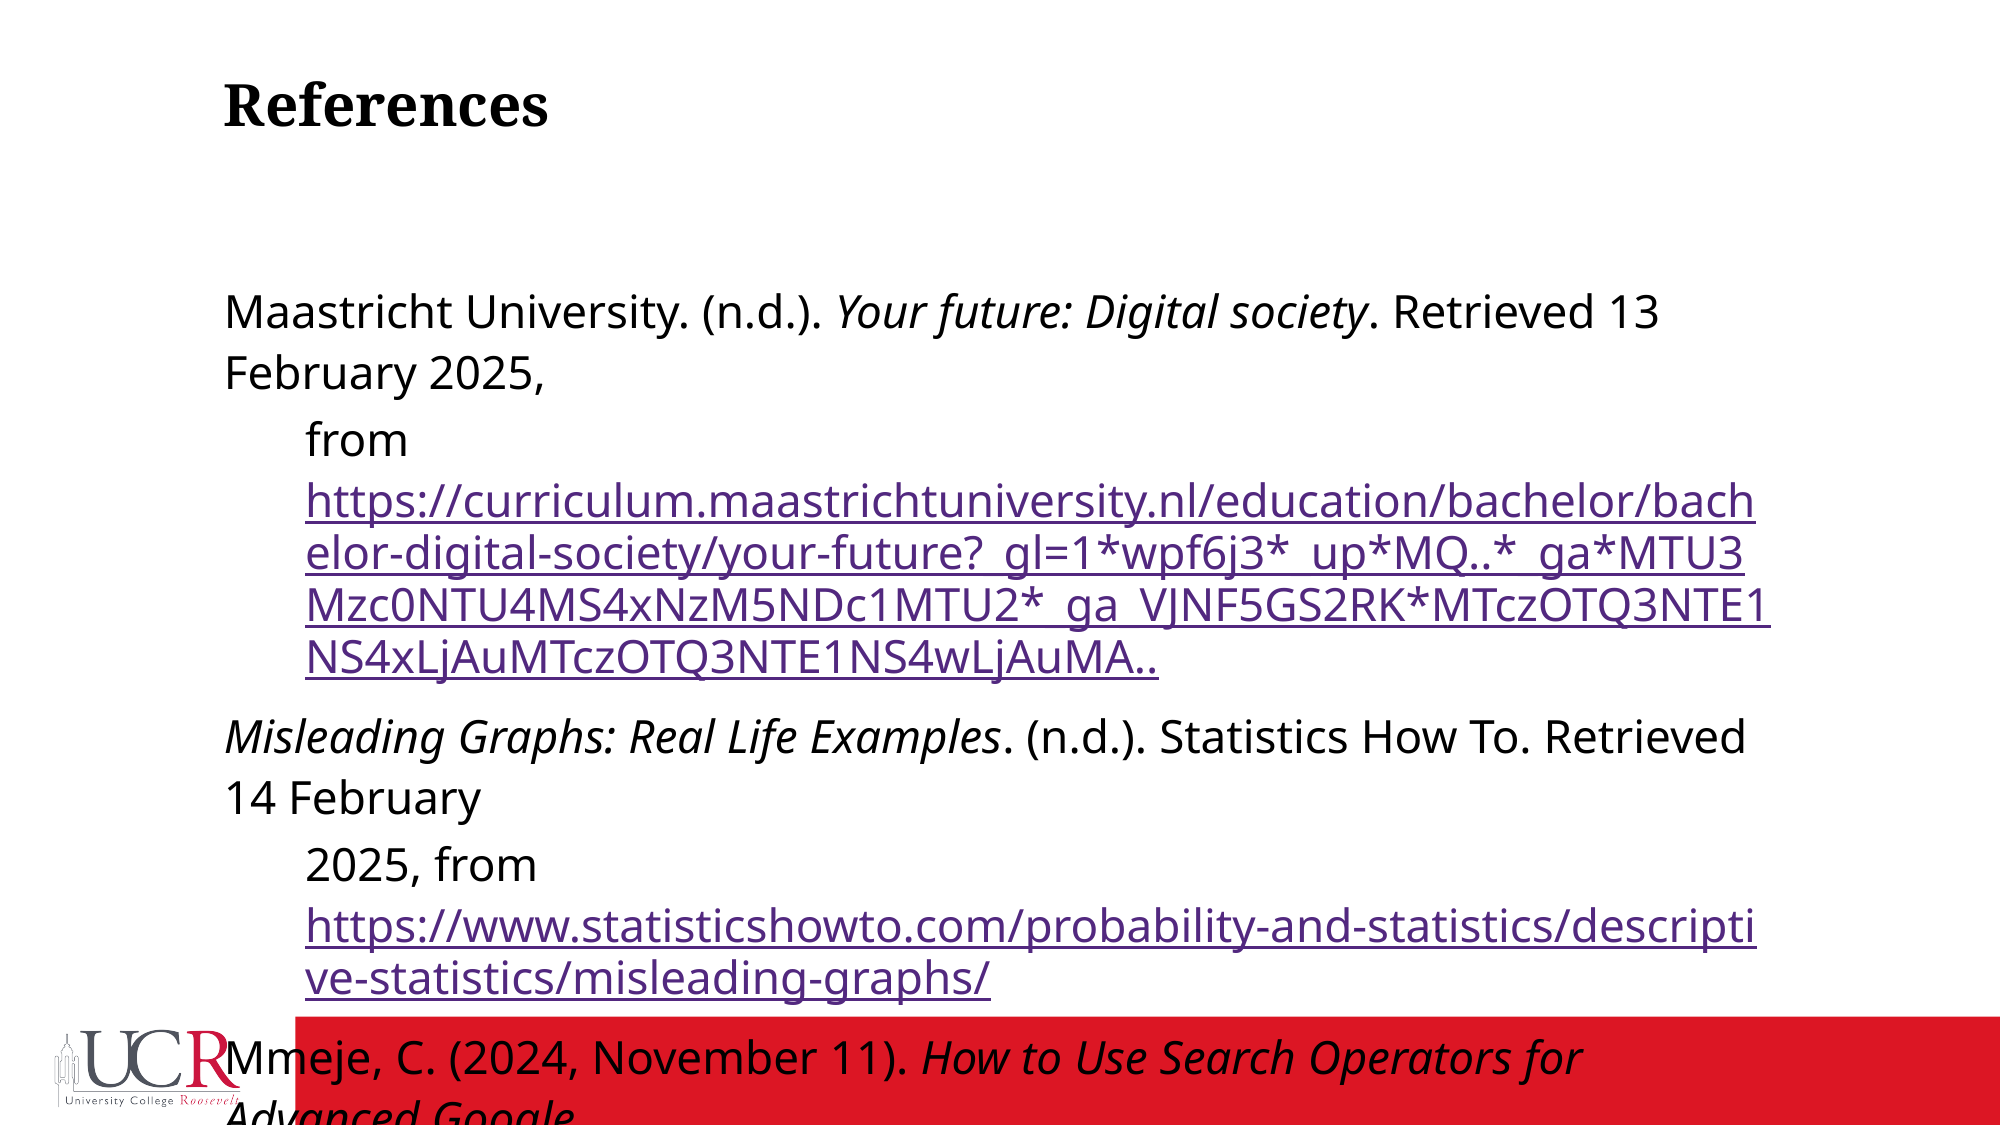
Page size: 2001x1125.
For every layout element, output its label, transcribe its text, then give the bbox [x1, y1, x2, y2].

picture [35, 1012, 260, 1125]
list Maastricht University. (n.d.). Your future: Digital society. Retrieved 13 February 2025, from https://curriculum.maastrichtuniversity.nl/education/bachelor/bachelor-digital-society/your-future?_gl=1*wpf6j3*_up*MQ..*_ga*MTU3Mzc0NTU4MS4xNzM5NDc1MTU2*_ga_VJNF5GS2RK*MTczOTQ3NTE1NS4xLjAuMTczOTQ3NTE1NS4wLjAuMA.. Misleading Graphs: Real Life Examples. (n.d.). Statistics How To. Retrieved 14 February 2025, from https://www.statisticshowto.com/probability-and-statistics/descriptive-statistics/misleading-graphs/ Mmeje, C. (2024, November 11). How to Use Search Operators for Advanced Google Search. Moz. https://moz.com/learn/seo/search-operators [209, 270, 1791, 967]
title References [209, 60, 1791, 224]
